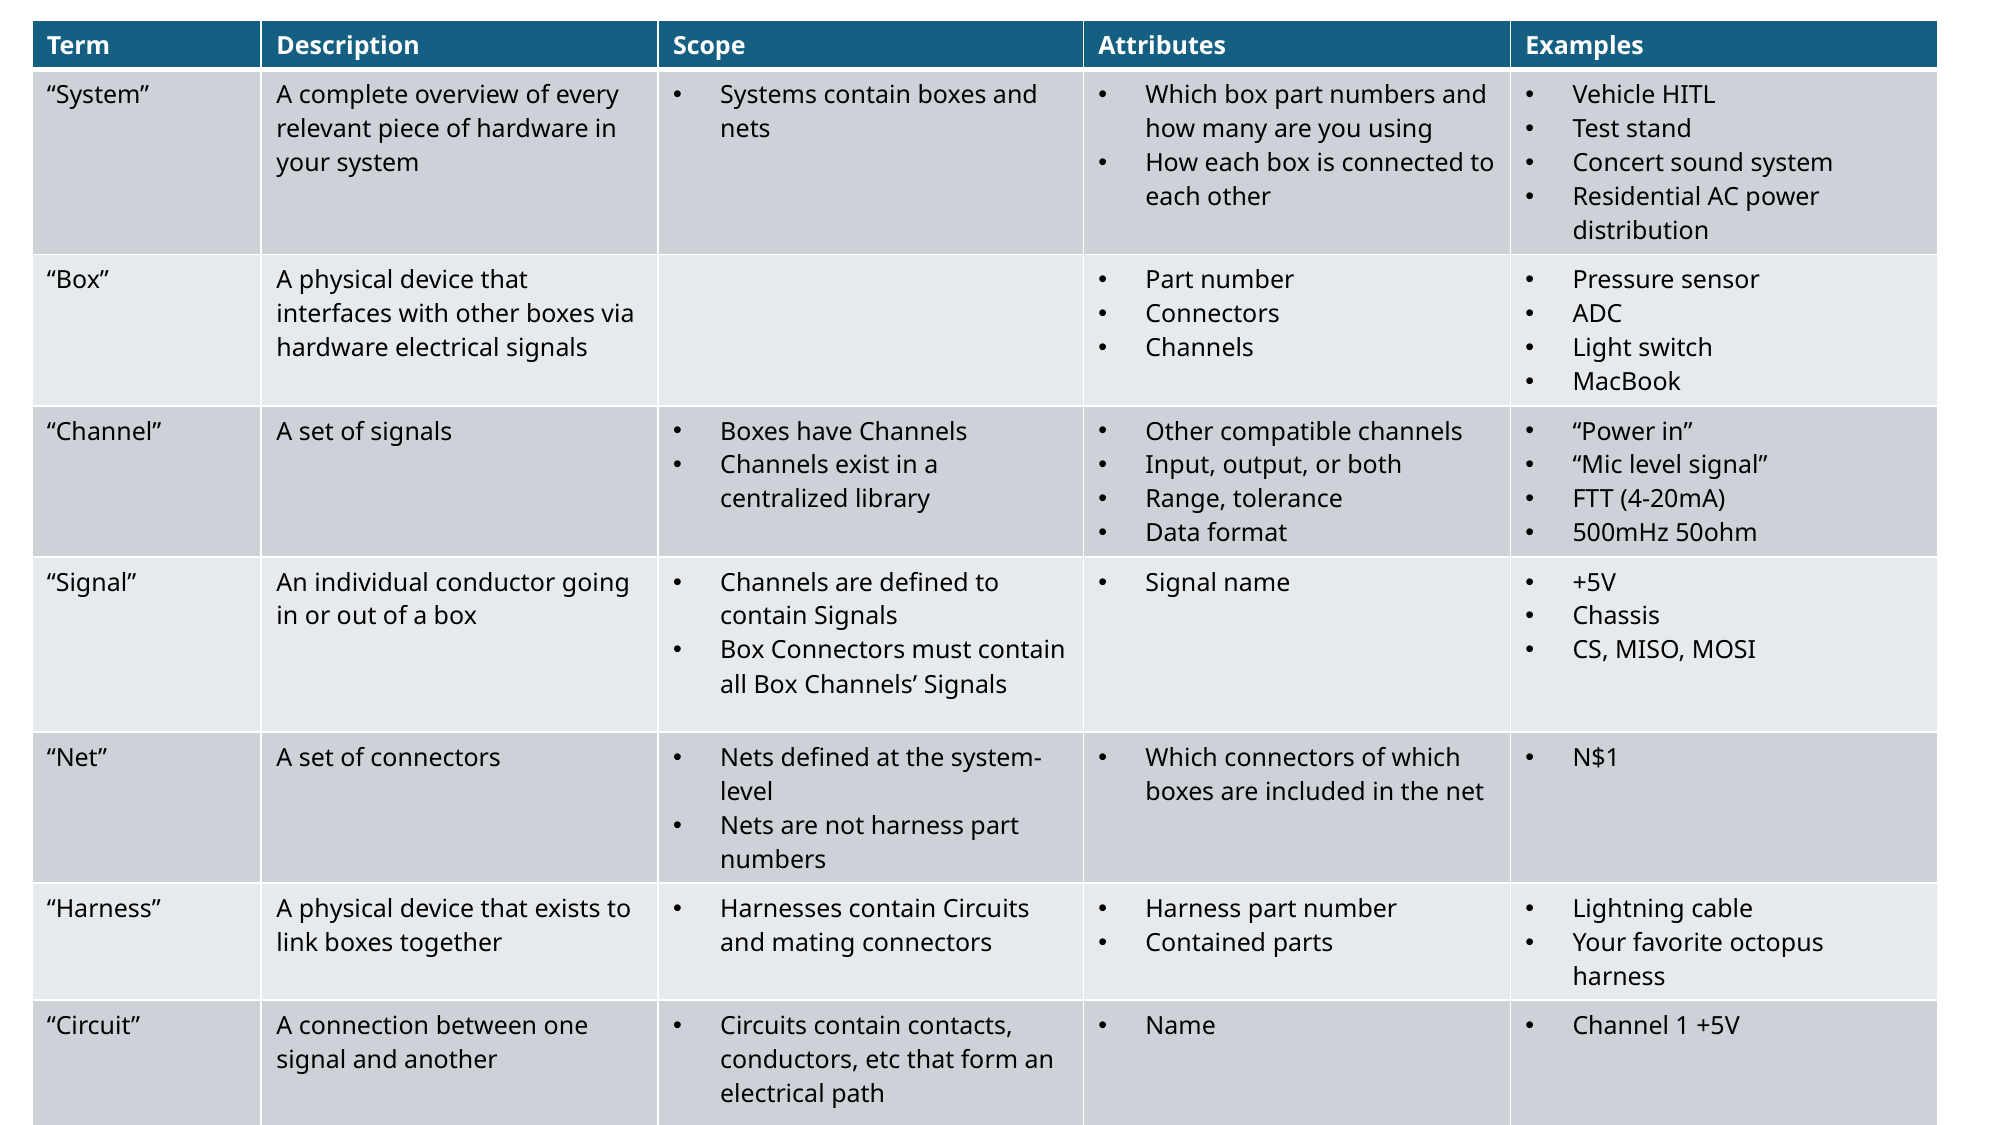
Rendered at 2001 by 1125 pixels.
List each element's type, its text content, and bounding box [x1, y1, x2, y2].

table_cell Other compatible channels Input, output, or both Range, tolerance Data format [1084, 407, 1510, 556]
table_cell Channels are defined to contain Signals Box Connectors must contain all Box Channels’ Signals [659, 558, 1083, 731]
table_cell “Harness” [33, 884, 260, 999]
table_header Term [33, 21, 260, 67]
table_cell A physical device that interfaces with other boxes via hardware electrical signals [262, 255, 657, 405]
table_cell Harnesses contain Circuits and mating connectors [659, 884, 1083, 999]
table_cell A set of signals [262, 407, 657, 556]
table_cell Systems contain boxes and nets [659, 72, 1083, 254]
table_cell N$1 [1511, 733, 1937, 882]
table_cell Which box part numbers and how many are you using How each box is connected to each other [1084, 72, 1510, 254]
table_cell “Power in” “Mic level signal” FTT (4-20mA) 500mHz 50ohm [1511, 407, 1937, 556]
table_header Scope [659, 21, 1083, 67]
table_cell Vehicle HITL Test stand Concert sound system Residential AC power distribution [1511, 72, 1937, 254]
table_cell +5V Chassis CS, MISO, MOSI [1511, 558, 1937, 731]
table_cell Which connectors of which boxes are included in the net [1084, 733, 1510, 882]
table_cell Boxes have Channels Channels exist in a centralized library [659, 407, 1083, 556]
table_cell “Net” [33, 733, 260, 882]
table_header Description [262, 21, 657, 67]
table_cell “Circuit” [33, 1001, 260, 1125]
table_cell Channel 1 +5V [1511, 1001, 1937, 1125]
table_cell “Signal” [33, 558, 260, 731]
table_cell [659, 255, 1083, 405]
table_header Examples [1511, 21, 1937, 67]
table_cell A set of connectors [262, 733, 657, 882]
table_cell A complete overview of every relevant piece of hardware in your system [262, 72, 657, 254]
table_cell “Channel” [33, 407, 260, 556]
table_cell Circuits contain contacts, conductors, etc that form an electrical path [659, 1001, 1083, 1125]
table_cell Name [1084, 1001, 1510, 1125]
table_cell “Box” [33, 255, 260, 405]
table_cell Harness part number Contained parts [1084, 884, 1510, 999]
table_cell Signal name [1084, 558, 1510, 731]
table_header Attributes [1084, 21, 1510, 67]
table_cell Lightning cable Your favorite octopus harness [1511, 884, 1937, 999]
table_cell Pressure sensor ADC Light switch MacBook [1511, 255, 1937, 405]
table_cell A physical device that exists to link boxes together [262, 884, 657, 999]
table_cell Part number Connectors Channels [1084, 255, 1510, 405]
table_cell “System” [33, 72, 260, 254]
table_cell An individual conductor going in or out of a box [262, 558, 657, 731]
table_cell A connection between one signal and another [262, 1001, 657, 1125]
table_cell Nets defined at the system-level Nets are not harness part numbers [659, 733, 1083, 882]
